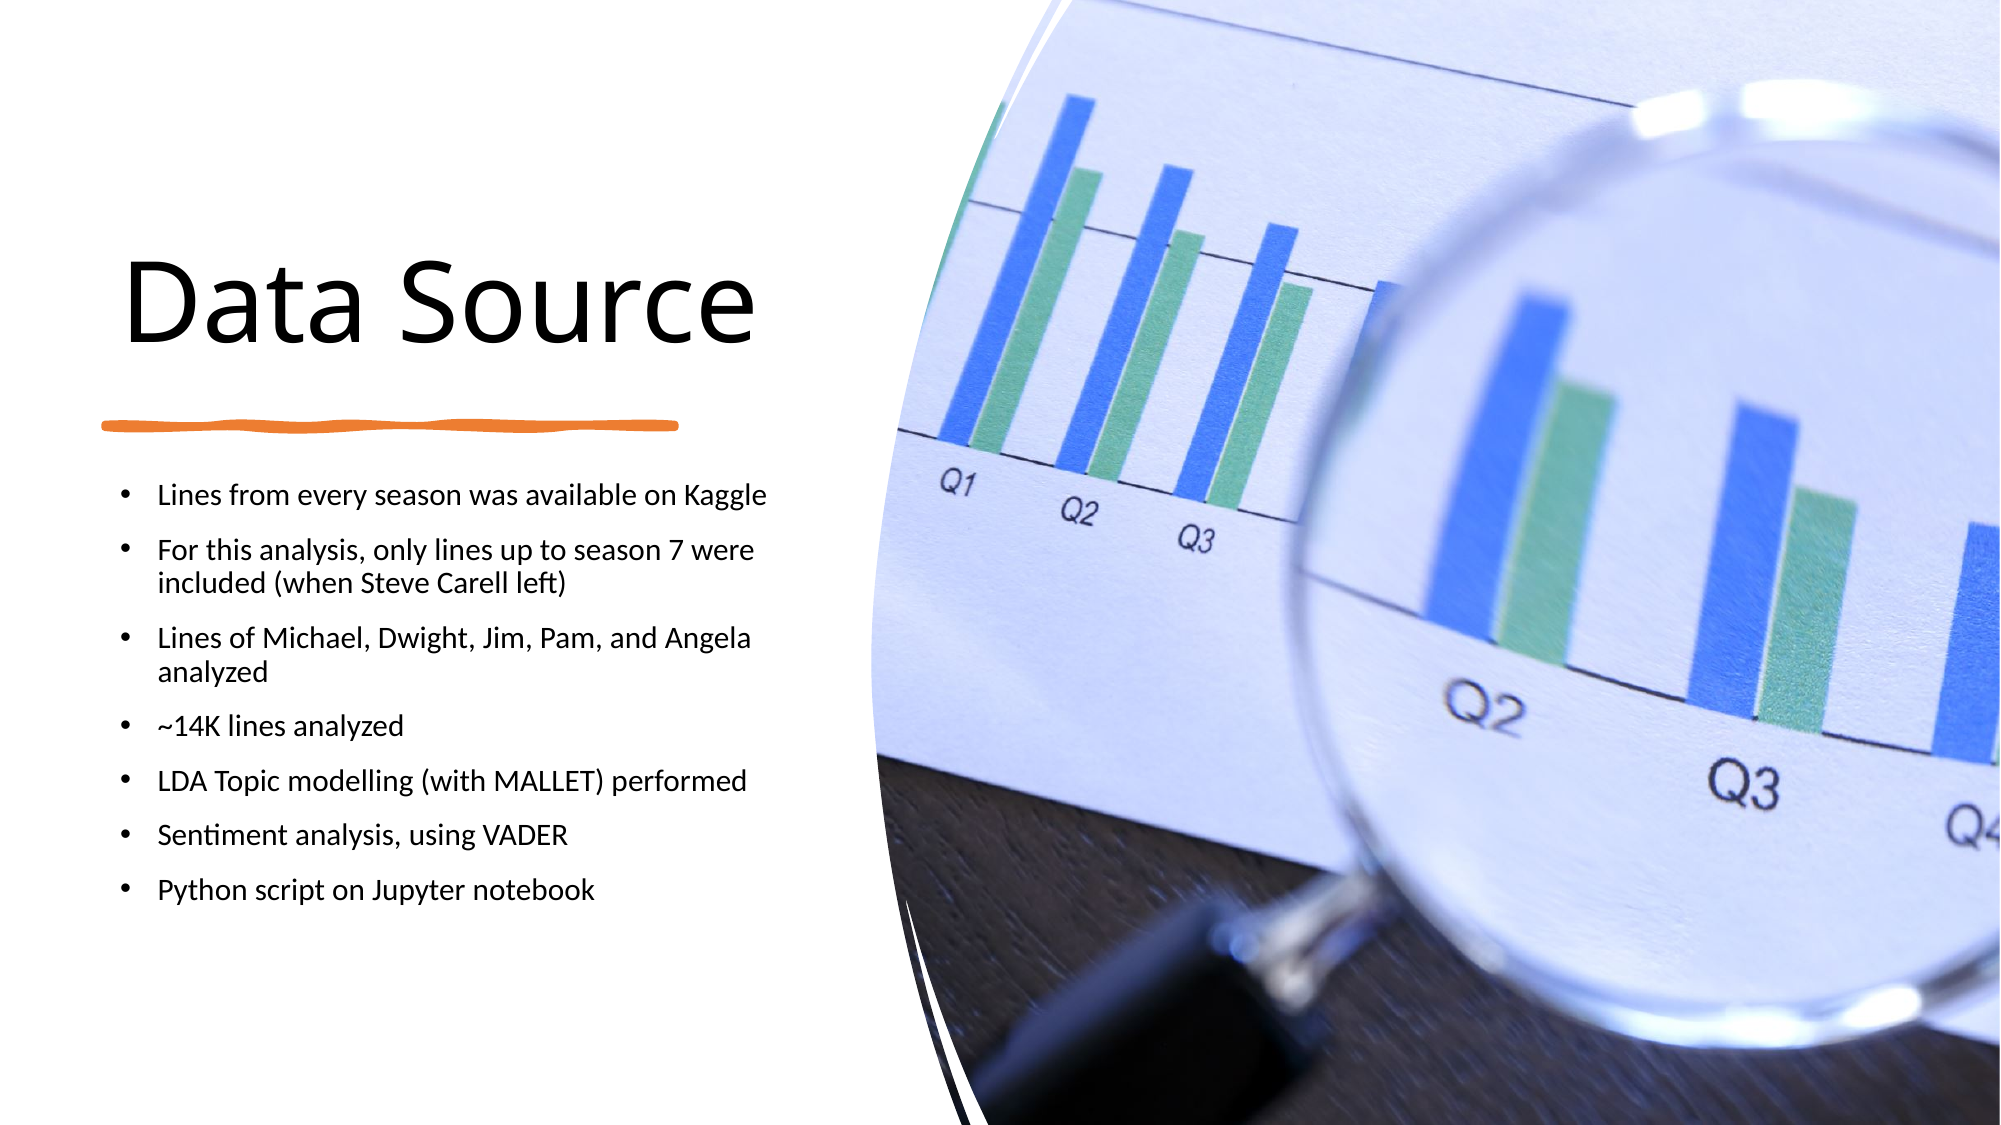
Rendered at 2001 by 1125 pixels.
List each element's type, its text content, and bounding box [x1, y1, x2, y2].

text_box [103, 421, 676, 431]
list Lines from every season was available on Kaggle For this analysis, only lines up to season 7 were included (when Steve Carell left) Lines of Michael, Dwight, Jim, Pam, and Angela analyzed ~14K lines analyzed LDA Topic modelling (with MALLET) performed Sentiment analysis, using VADER Python script on Jupyter notebook [105, 471, 802, 1016]
title Data Source [105, 53, 822, 375]
picture [871, 0, 2000, 1125]
text_box [0, 0, 871, 1125]
